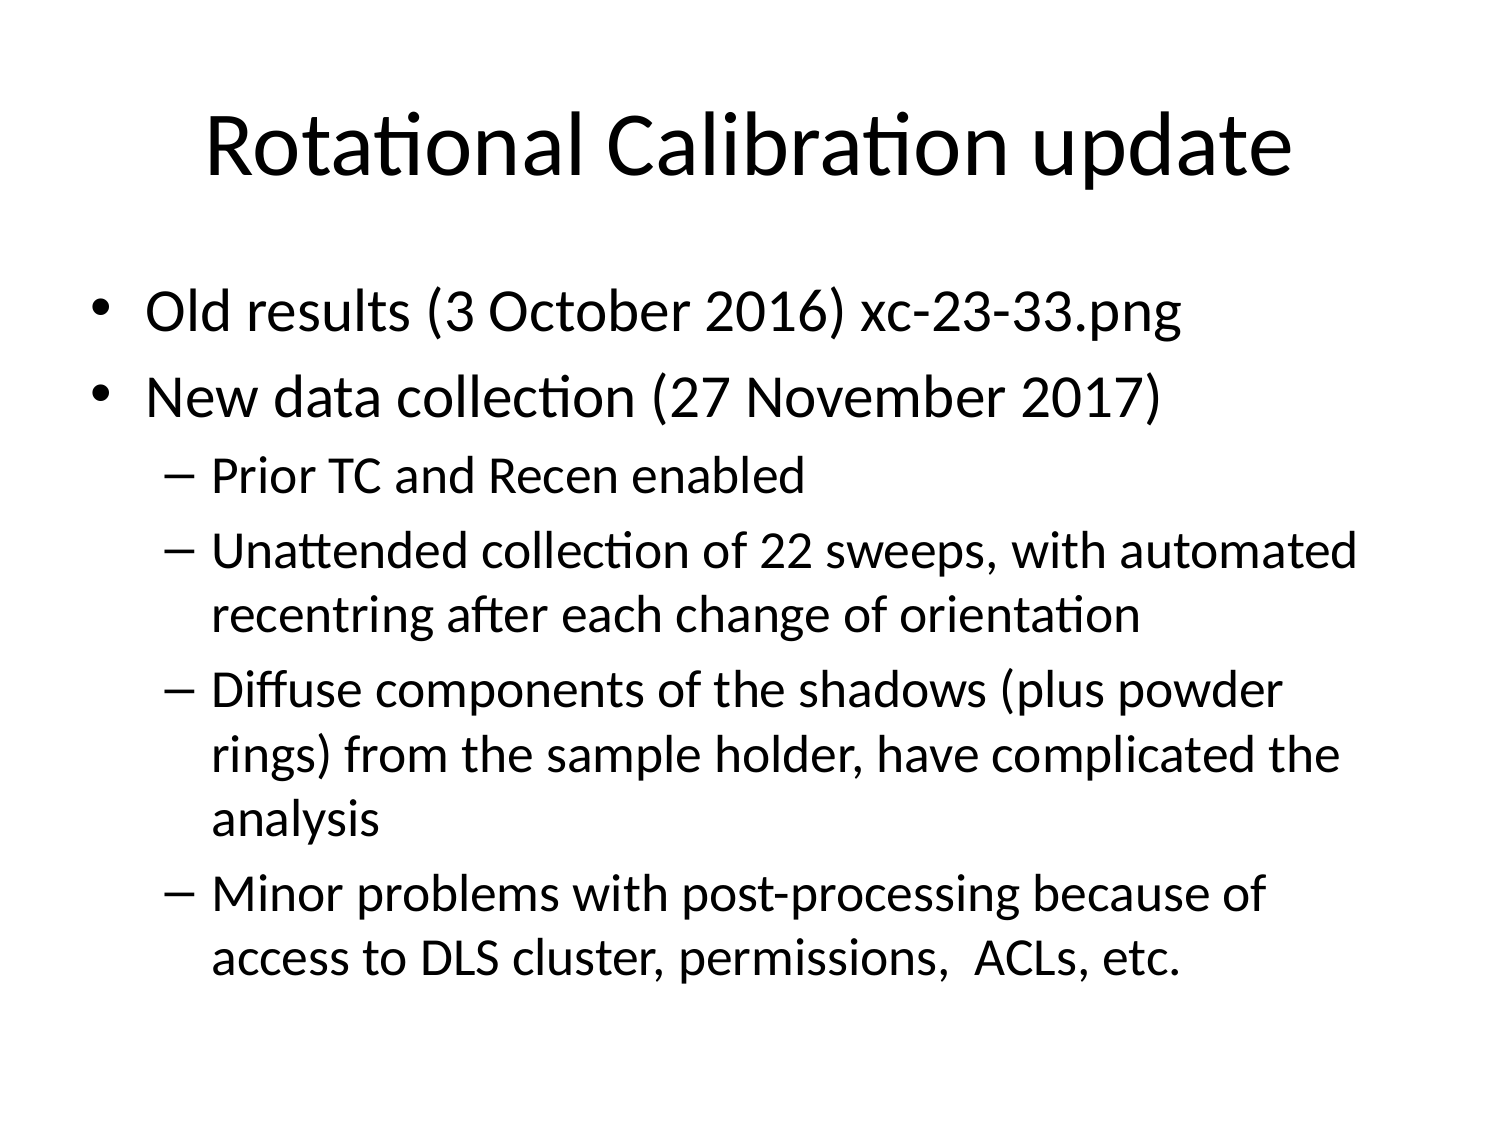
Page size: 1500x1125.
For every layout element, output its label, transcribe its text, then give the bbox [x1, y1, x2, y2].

list Old results (3 October 2016) xc-23-33.png New data collection (27 November 2017) Prior TC and Recen enabled Unattended collection of 22 sweeps, with automated recentring after each change of orientation Diffuse components of the shadows (plus powder rings) from the sample holder, have complicated the analysis Minor problems with post-processing because of access to DLS cluster, permissions, ACLs, etc. [75, 262, 1425, 1005]
title Rotational Calibration update [75, 45, 1425, 233]
